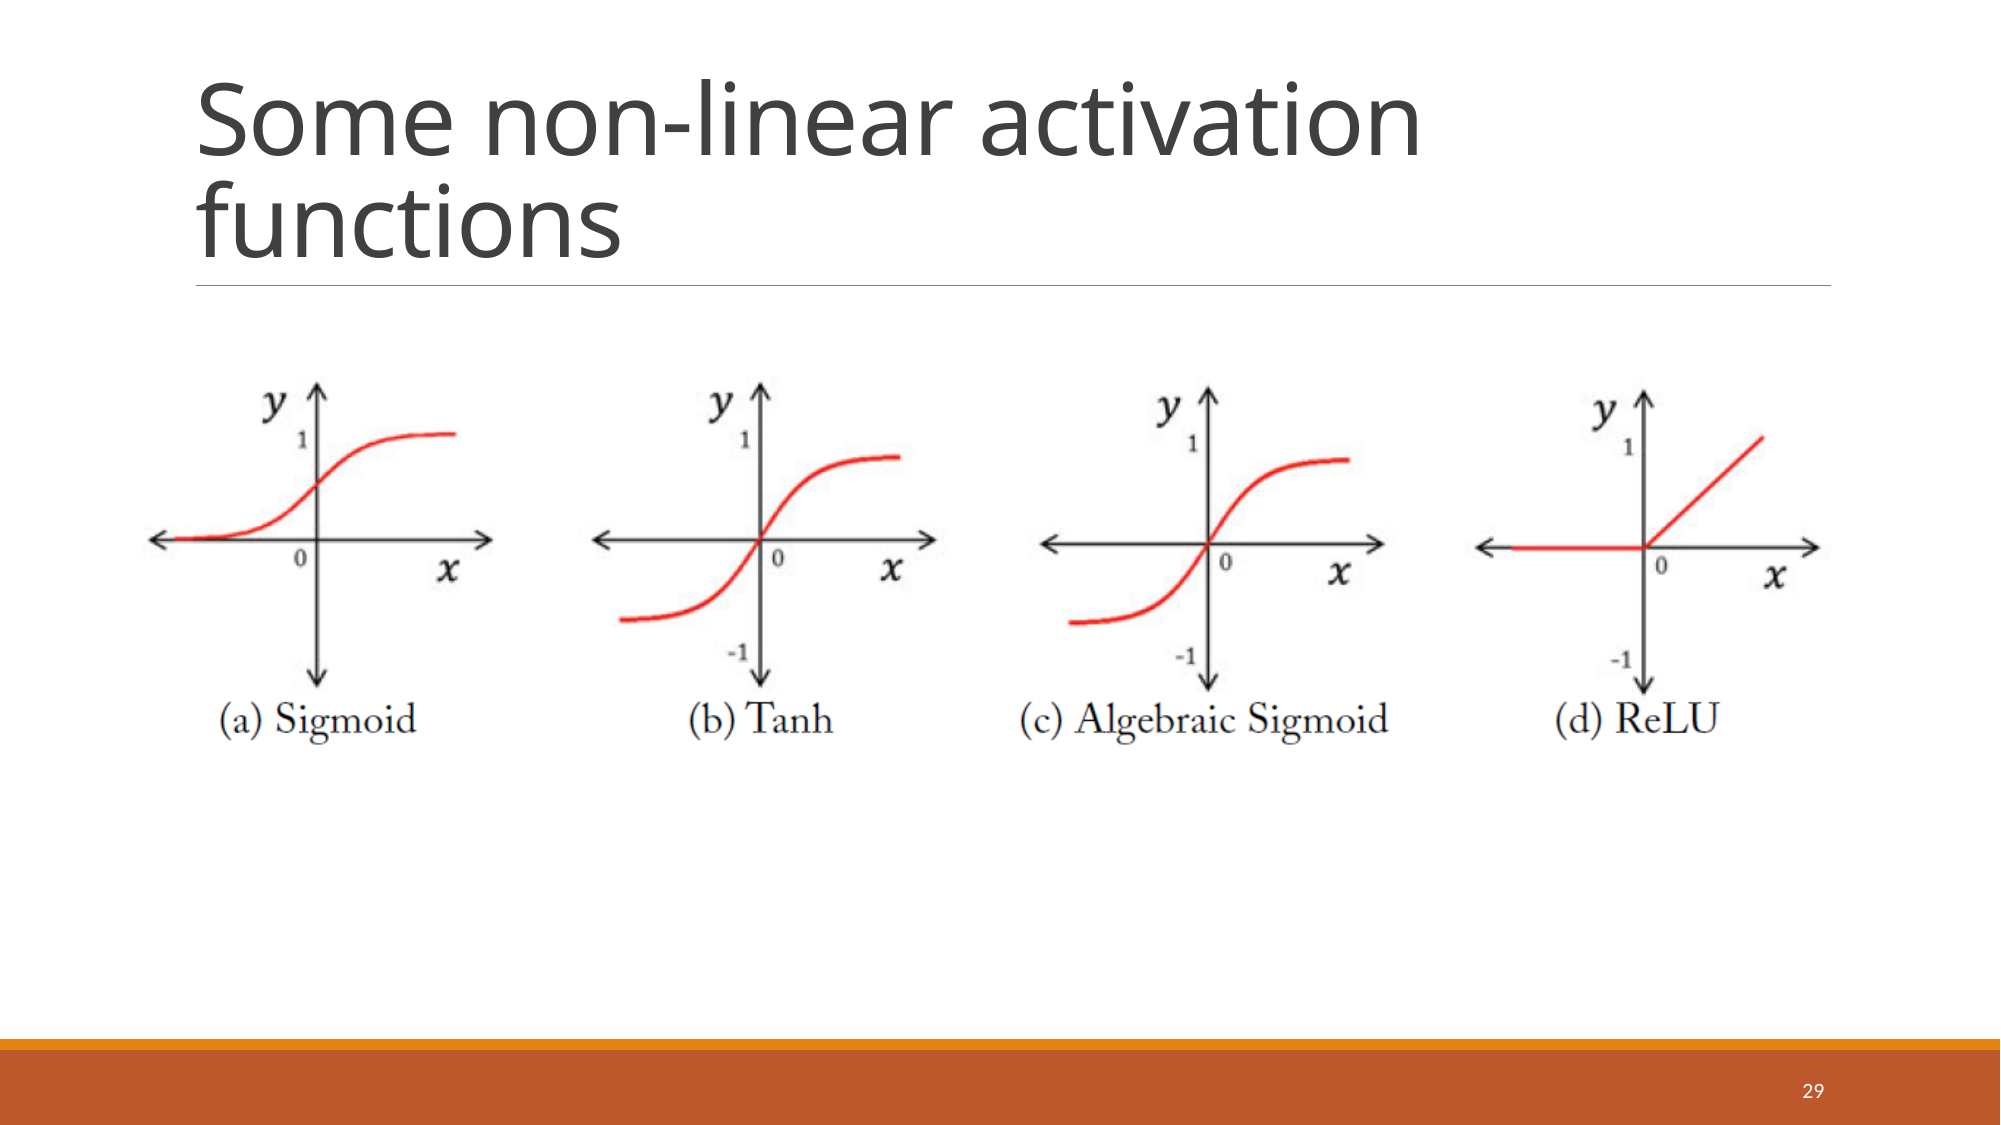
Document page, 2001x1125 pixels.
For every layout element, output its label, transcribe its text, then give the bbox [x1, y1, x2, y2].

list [117, 332, 1844, 759]
slide_number 29 [1624, 1059, 1840, 1120]
title Some non-linear activation functions [180, 47, 1830, 285]
